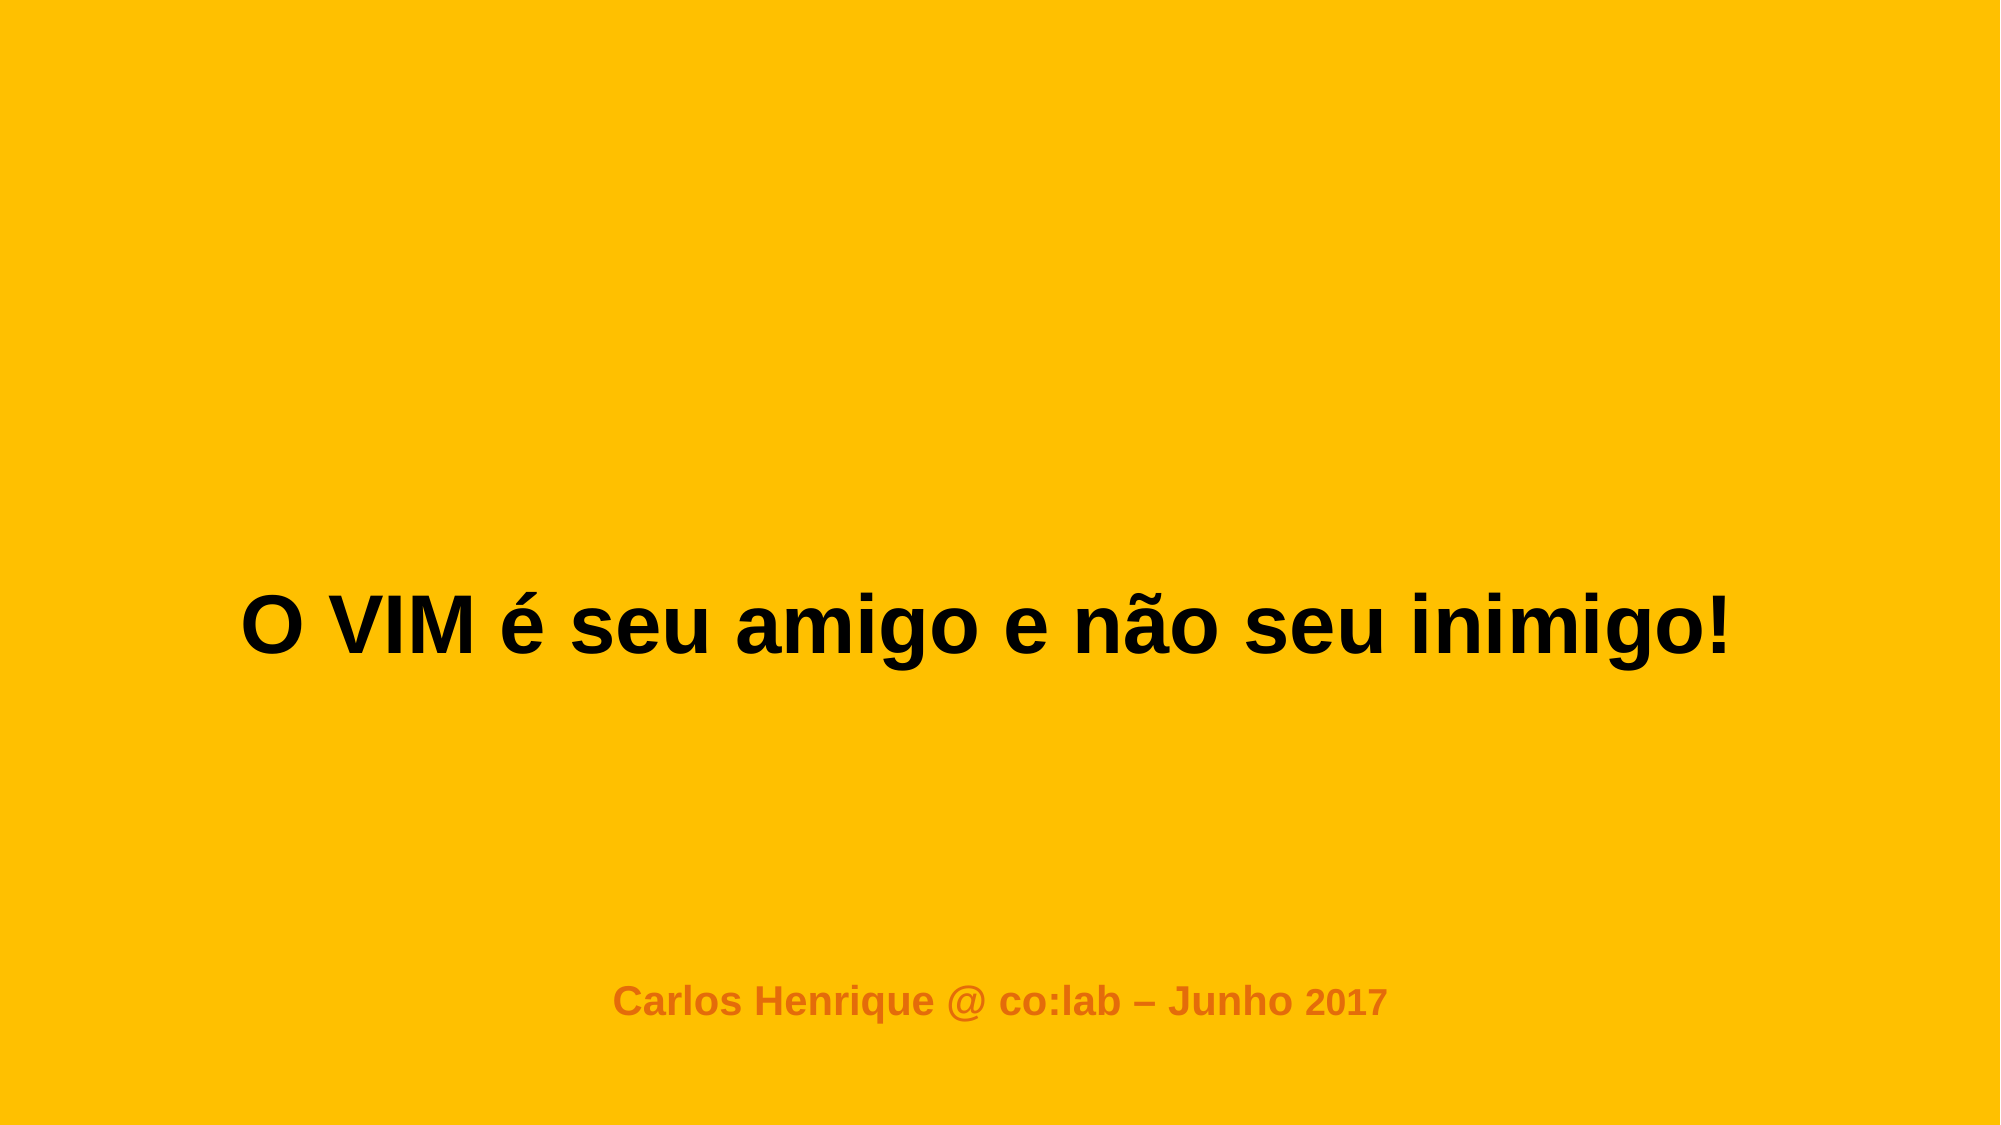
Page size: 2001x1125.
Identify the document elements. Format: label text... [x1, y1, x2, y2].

text_box O VIM é seu amigo e não seu inimigo! [225, 562, 2000, 678]
text_box Carlos Henrique @ co:lab – Junho 2017 [226, 966, 1774, 1027]
